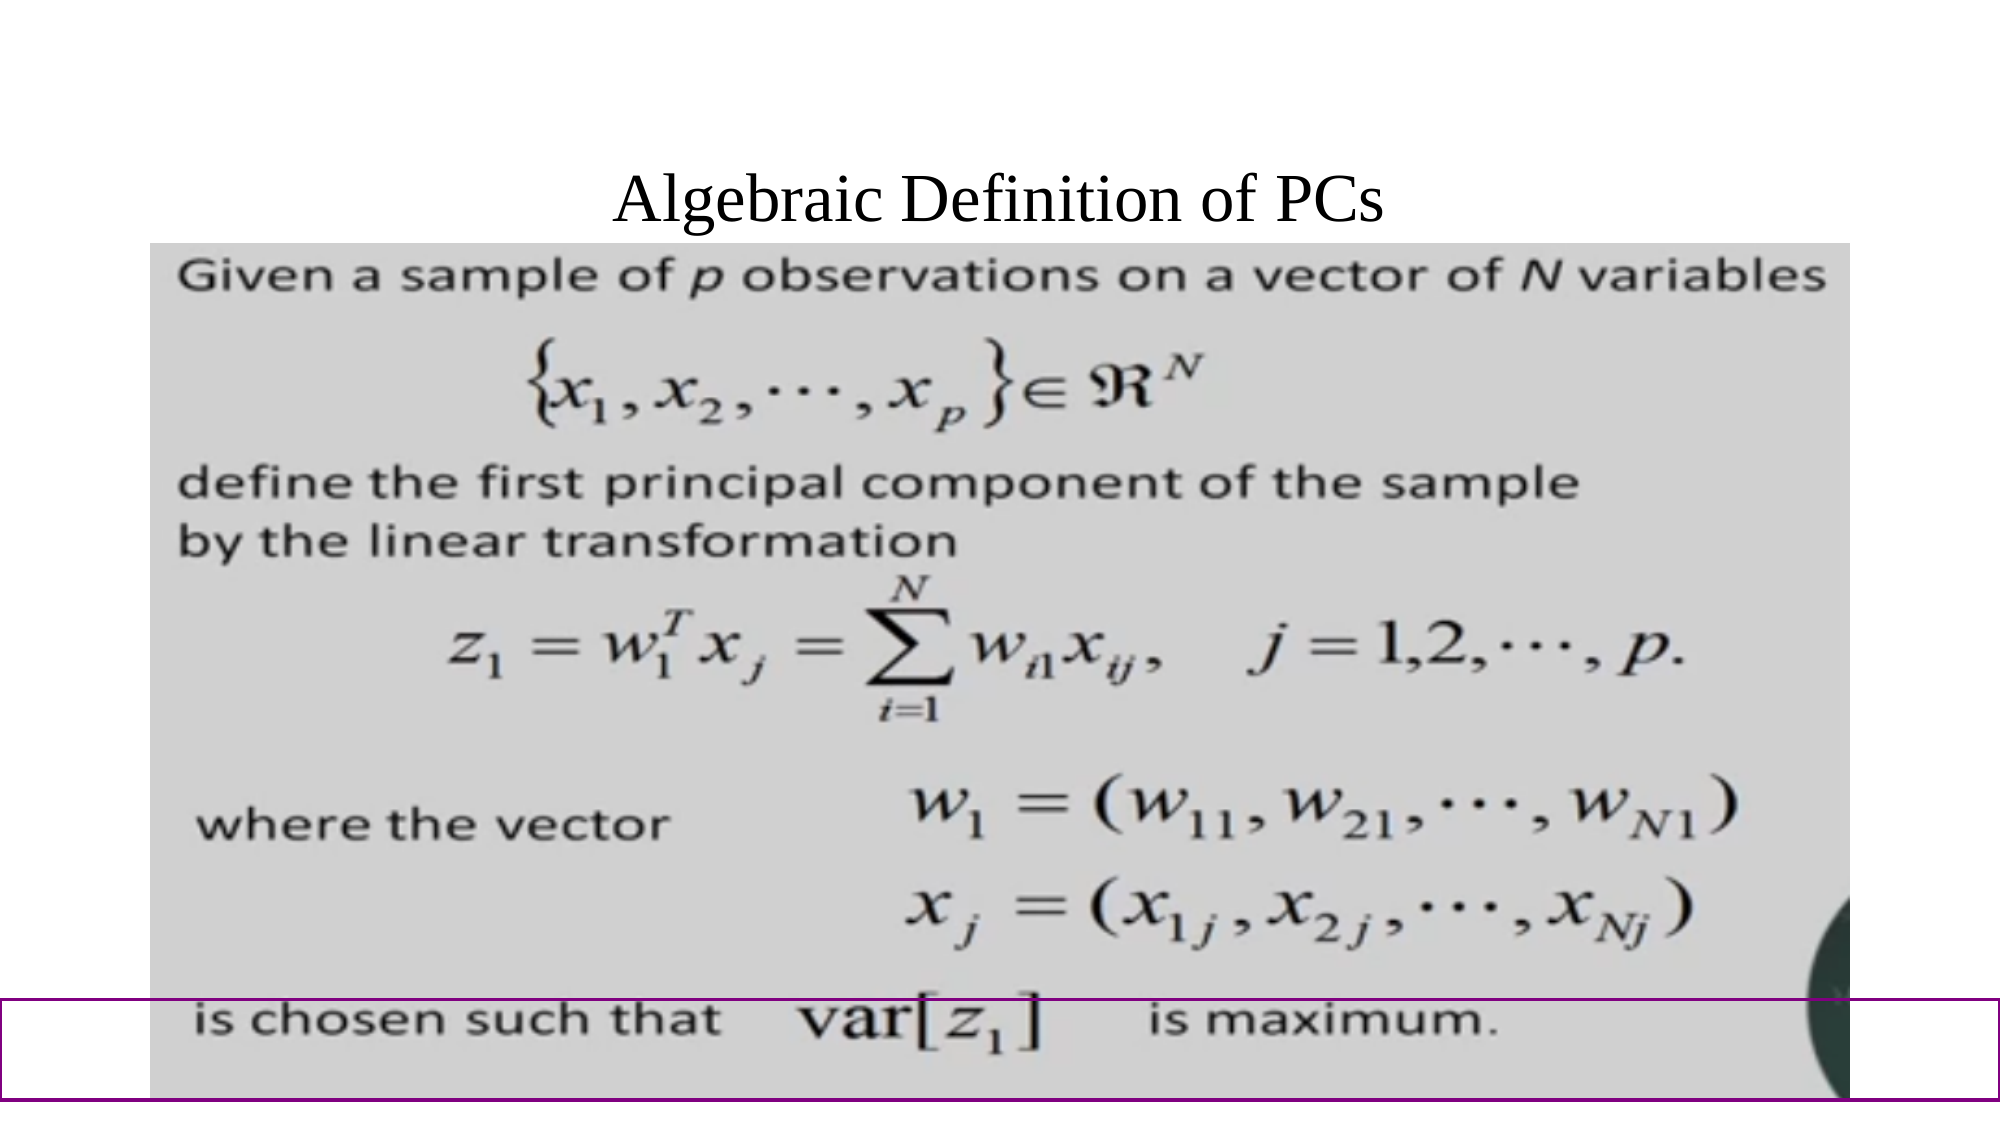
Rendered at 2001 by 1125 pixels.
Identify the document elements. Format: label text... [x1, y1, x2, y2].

footer [0, 998, 145, 1102]
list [149, 242, 1851, 1101]
footer [1854, 998, 2000, 1102]
title Algebraic Definition of PCs [150, 99, 1850, 242]
